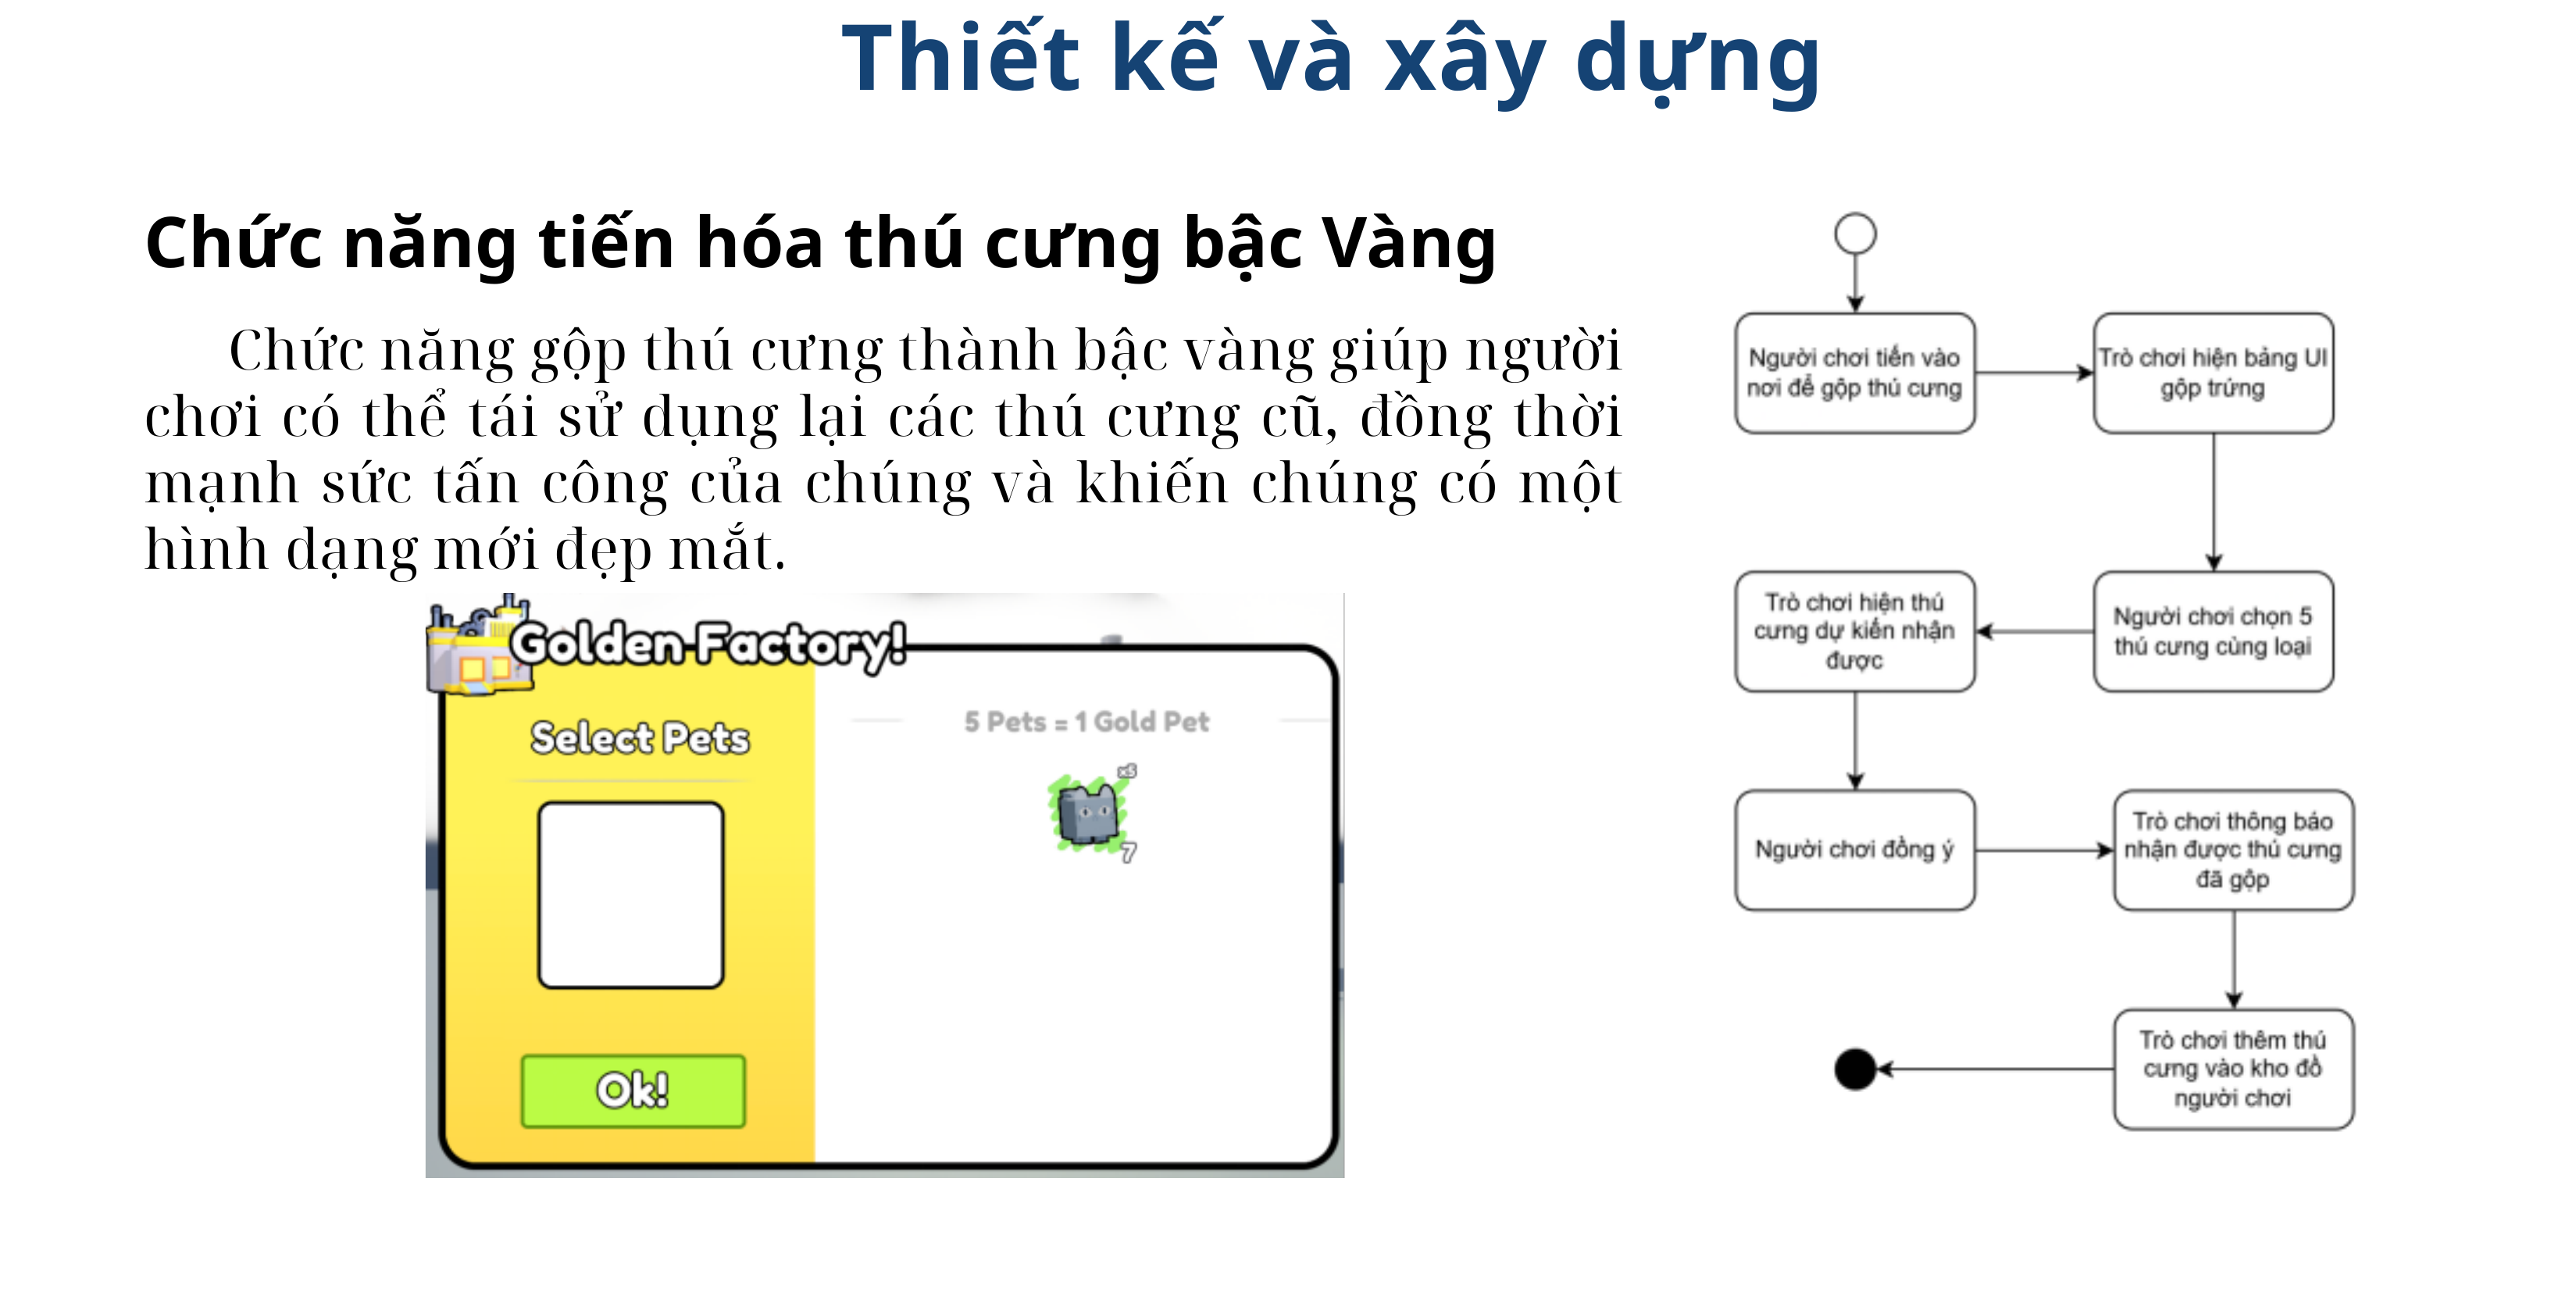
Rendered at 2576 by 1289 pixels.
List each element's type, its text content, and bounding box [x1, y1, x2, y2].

text_box [1716, 194, 2378, 1153]
text_box Chức năng gộp thú cưng thành bậc vàng giúp người chơi có thể tái sử dụng lại các thú cưng cũ, đồng thời mạnh sức tấn công của chúng và khiến chúng có một hình dạng mới đẹp mắt. [144, 315, 1628, 647]
text_box Thiết kế và xây dựng [734, 0, 1932, 109]
text_box Chức năng tiến hóa thú cưng bậc Vàng [144, 183, 1679, 281]
text_box [425, 647, 1347, 1178]
